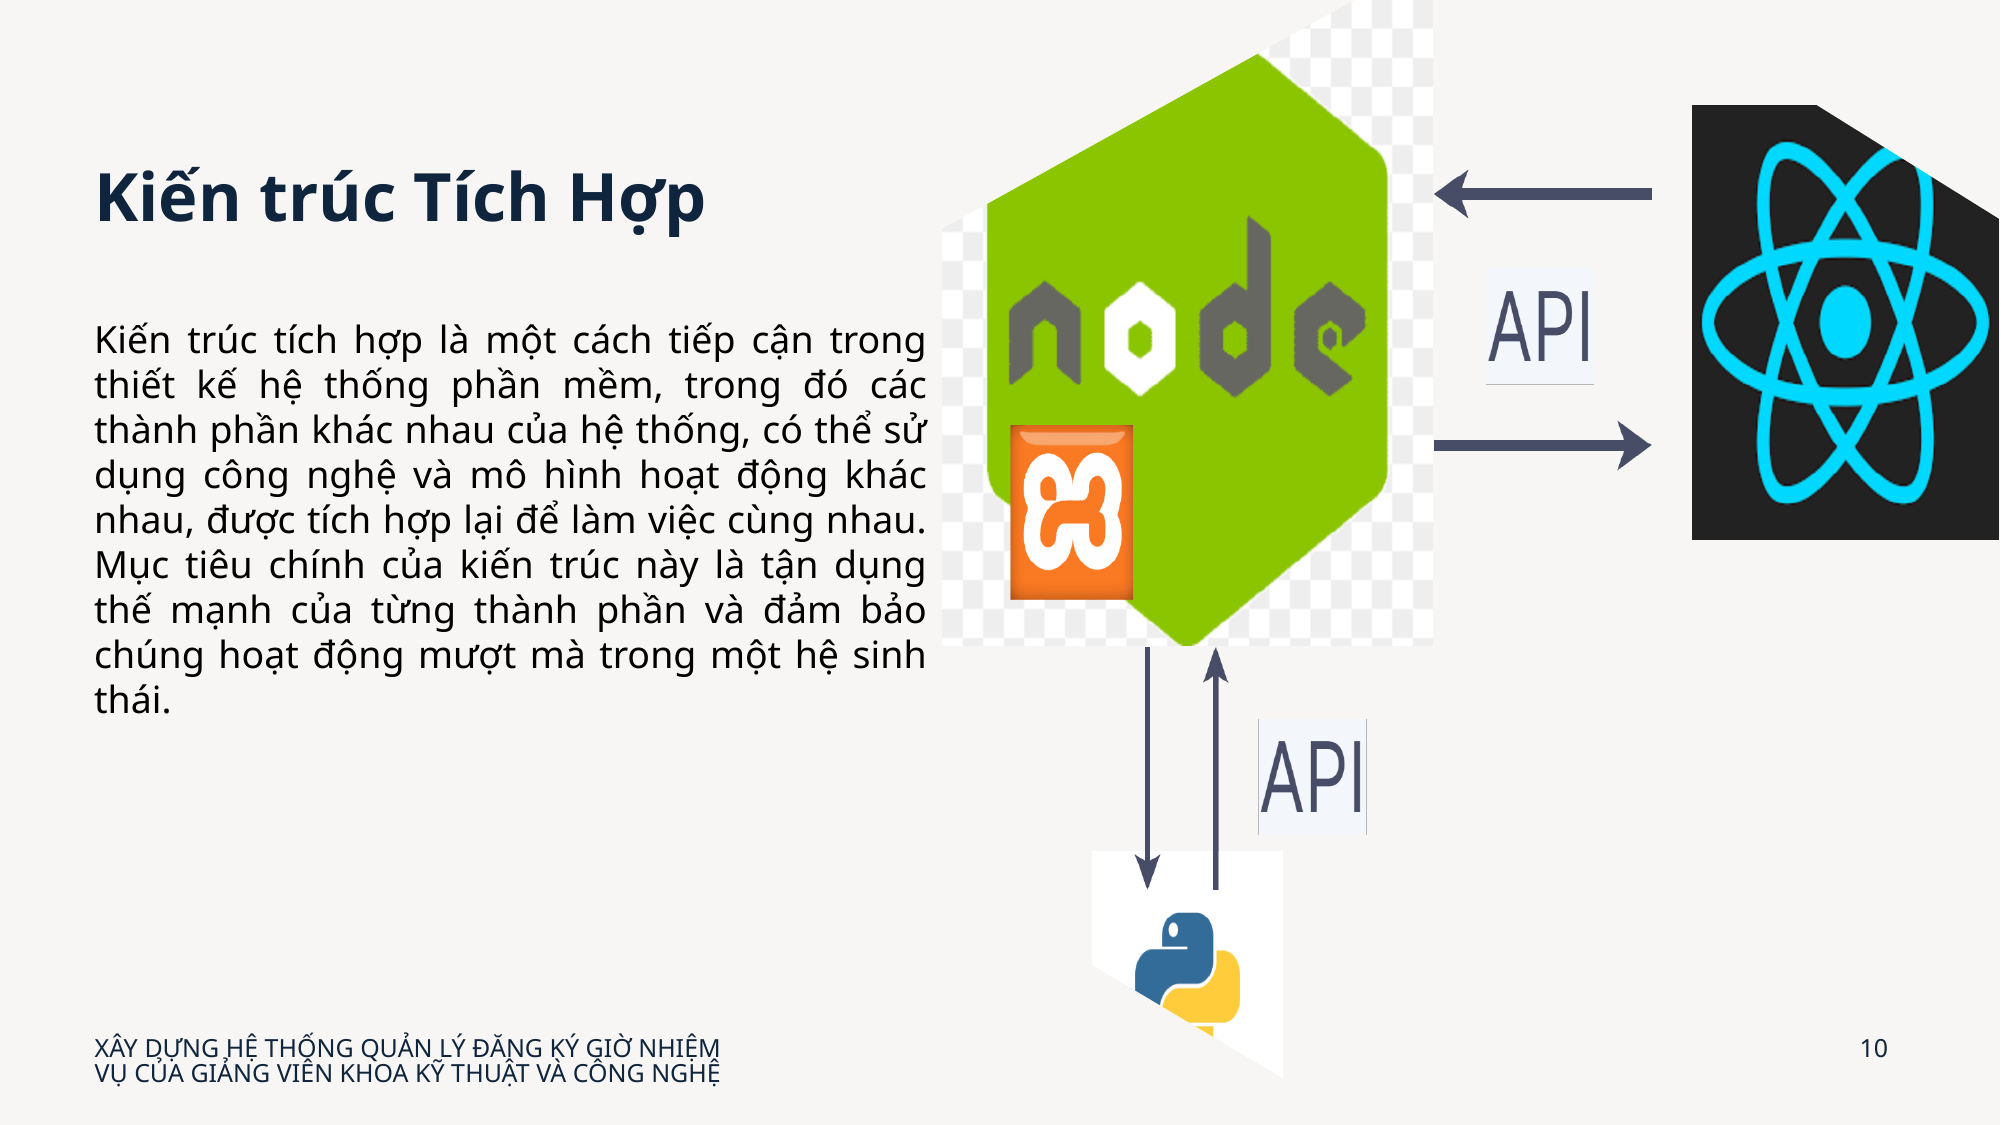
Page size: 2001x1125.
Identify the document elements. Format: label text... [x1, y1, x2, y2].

picture [942, 0, 2000, 1125]
title Kiến trúc Tích Hợp [79, 90, 919, 308]
footer XÂY DỰNG HỆ THỐNG QUẢN LÝ ĐĂNG KÝ GIỜ NHIỆM VỤ CỦA GIẢNG VIÊN KHOA KỸ THUẬT VÀ CÔNG NGHỆ [79, 1020, 755, 1080]
text_box Kiến trúc tích hợp là một cách tiếp cận trong thiết kế hệ thống phần mềm, trong đó các thành phần khác nhau của hệ thống, có thể sử dụng công nghệ và mô hình hoạt động khác nhau, được tích hợp lại để làm việc cùng nhau. Mục tiêu chính của kiến trúc này là tận dụng thế mạnh của từng thành phần và đảm bảo chúng hoạt động mượt mà trong một hệ sinh thái. [79, 308, 942, 728]
